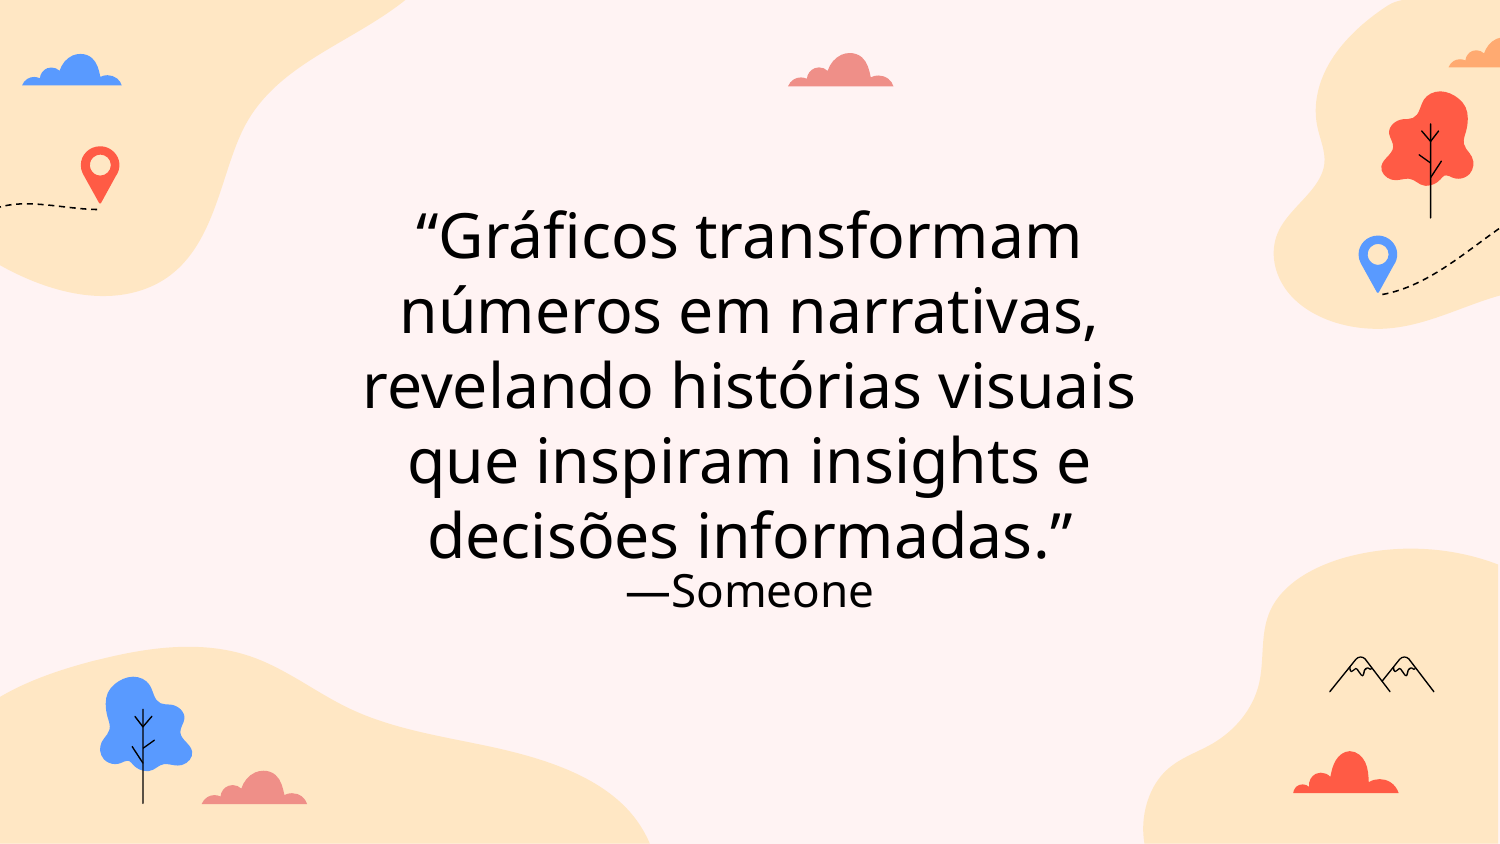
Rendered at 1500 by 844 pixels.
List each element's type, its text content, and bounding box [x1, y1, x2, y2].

title —Someone [392, 547, 1108, 635]
subtitle “Gráficos transformam números em narrativas, revelando histórias visuais que inspiram insights e decisões informadas.” [311, 180, 1189, 509]
